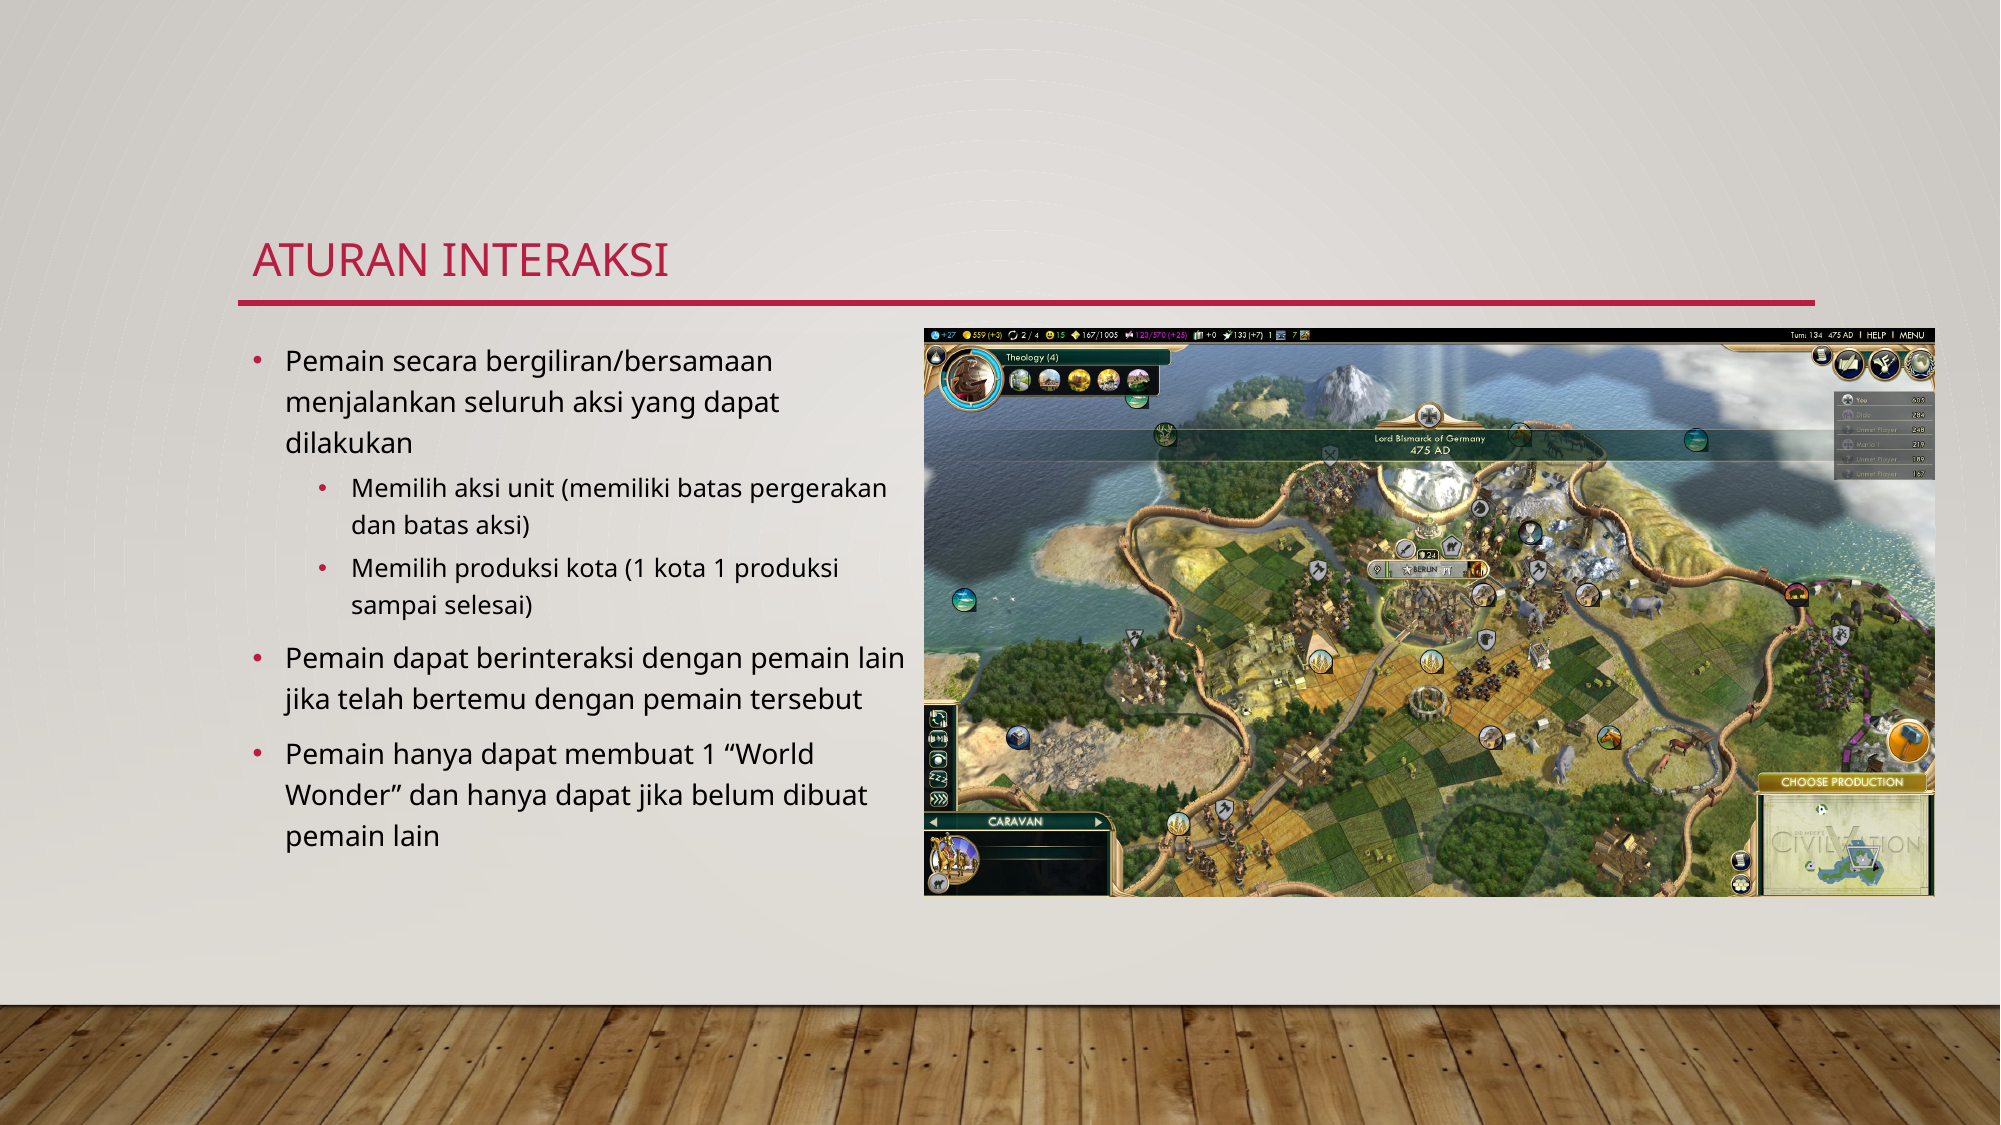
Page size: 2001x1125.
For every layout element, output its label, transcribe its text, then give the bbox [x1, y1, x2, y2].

picture [0, 1005, 2000, 1125]
list Aturan Interaksi [237, 162, 1000, 294]
picture [924, 328, 1935, 898]
list Pemain secara bergiliran/bersamaan menjalankan seluruh aksi yang dapat dilakukan Memilih aksi unit (memiliki batas pergerakan dan batas aksi) Memilih produksi kota (1 kota 1 produksi sampai selesai) Pemain dapat berinteraksi dengan pemain lain jika telah bertemu dengan pemain tersebut Pemain hanya dapat membuat 1 “World Wonder” dan hanya dapat jika belum dibuat pemain lain [237, 329, 924, 897]
